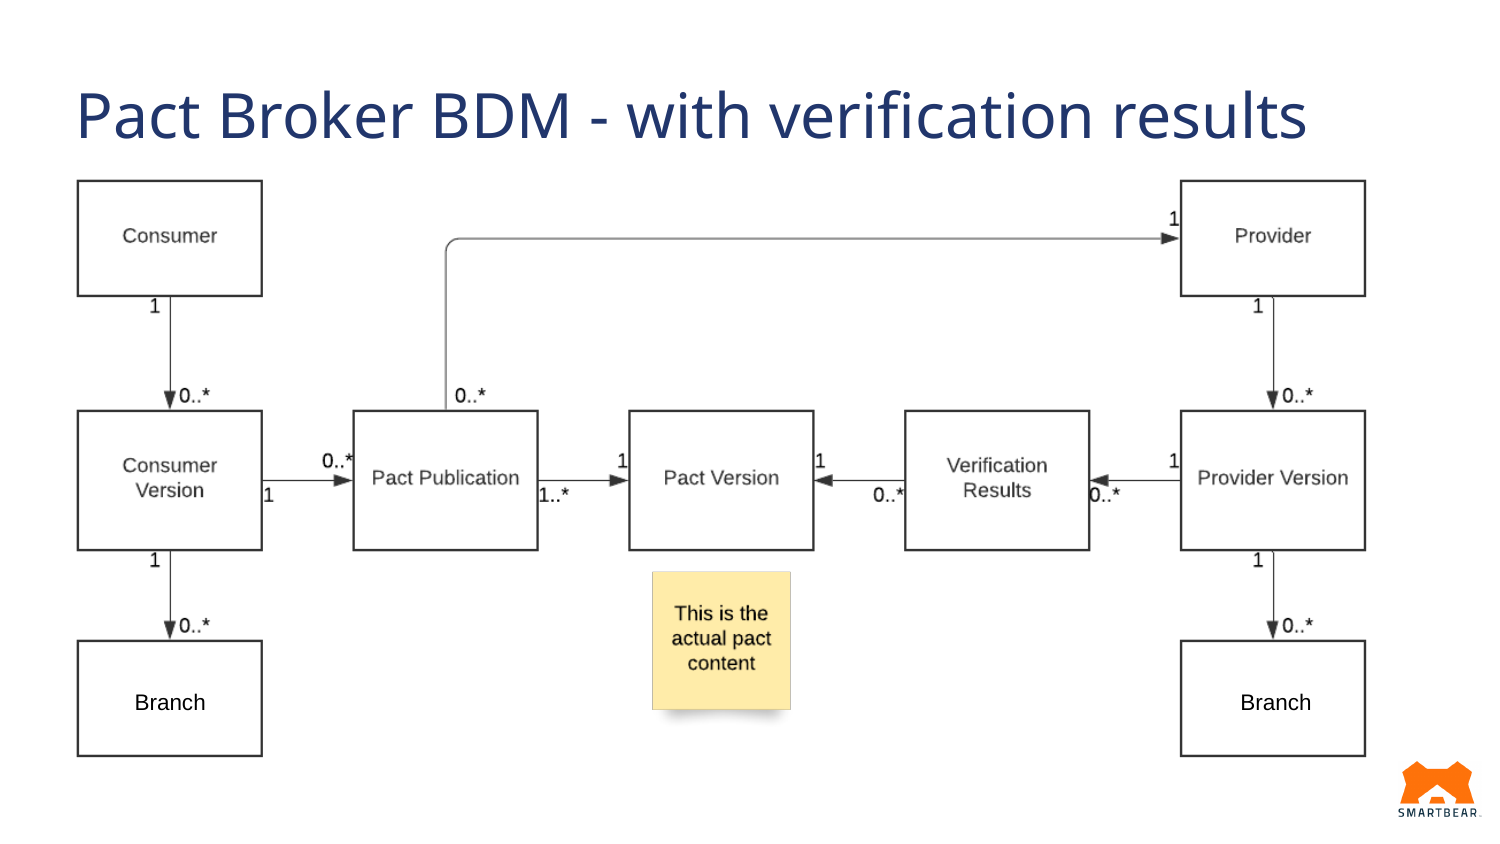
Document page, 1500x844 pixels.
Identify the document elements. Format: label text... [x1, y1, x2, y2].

picture [32, 135, 1482, 817]
title Pact Broker BDM - with verification results [60, 9, 1375, 135]
